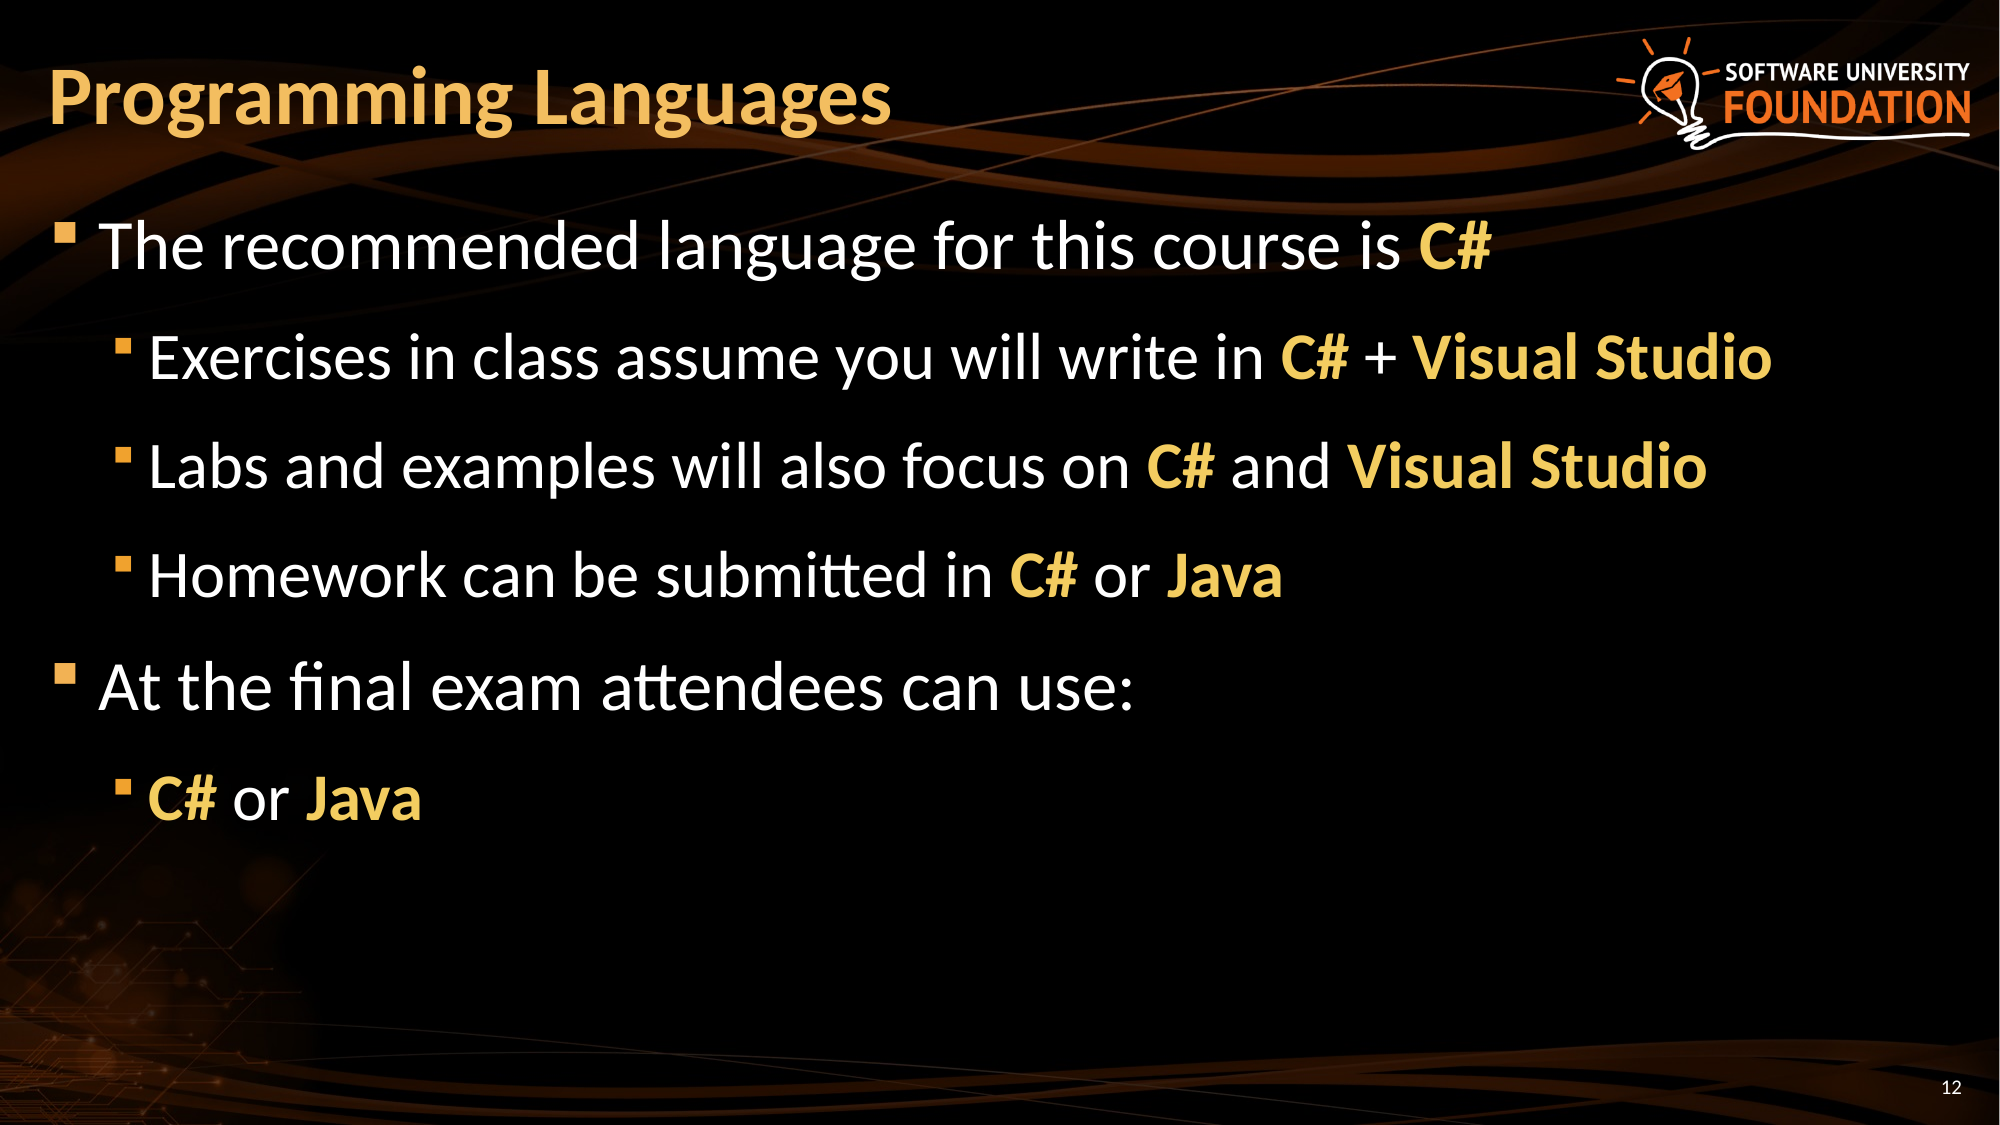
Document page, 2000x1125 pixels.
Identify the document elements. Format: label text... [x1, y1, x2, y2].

list The recommended language for this course is C# Exercises in class assume you will write in C# + Visual Studio Labs and examples will also focus on C# and Visual Studio Homework can be submitted in C# or Java At the final exam attendees can use: C# or Java [31, 188, 1968, 1103]
title Programming Languages [30, 6, 1602, 189]
picture [0, 0, 2000, 1125]
